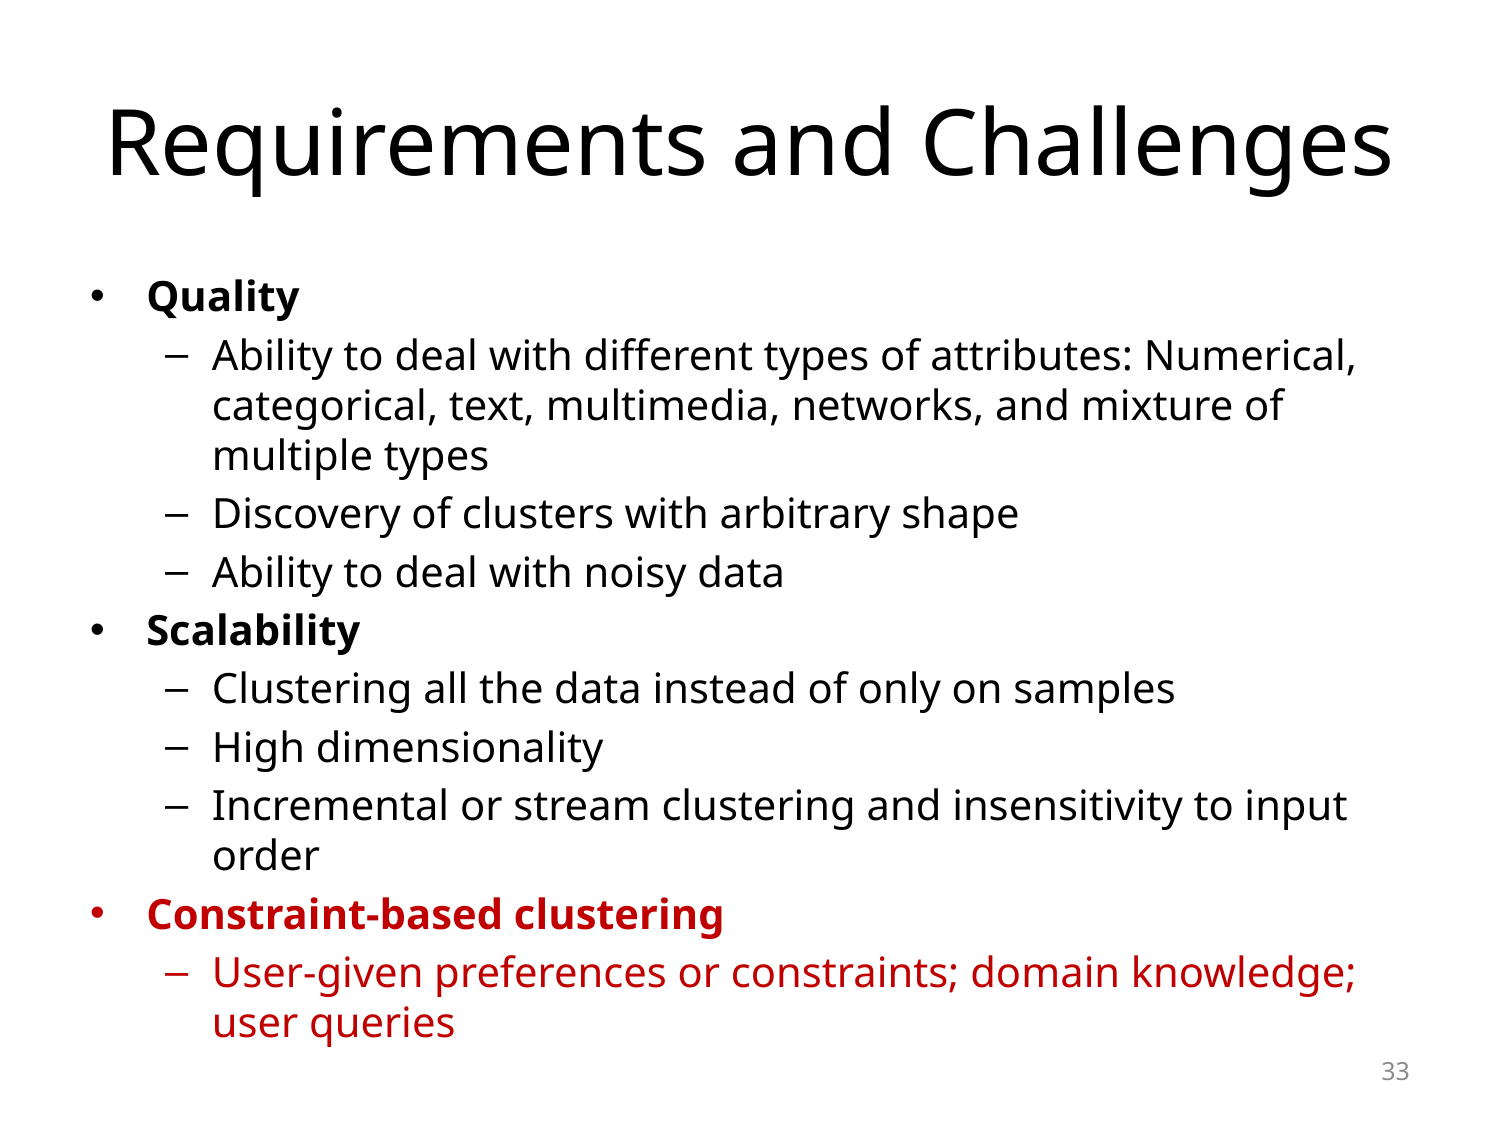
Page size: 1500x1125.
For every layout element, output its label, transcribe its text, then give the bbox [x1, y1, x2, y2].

list Quality Ability to deal with different types of attributes: Numerical, categorical, text, multimedia, networks, and mixture of multiple types Discovery of clusters with arbitrary shape Ability to deal with noisy data Scalability Clustering all the data instead of only on samples High dimensionality Incremental or stream clustering and insensitivity to input order Constraint-based clustering User-given preferences or constraints; domain knowledge; user queries [75, 262, 1425, 1103]
title Requirements and Challenges [75, 45, 1425, 233]
slide_number 33 [1074, 1042, 1425, 1103]
